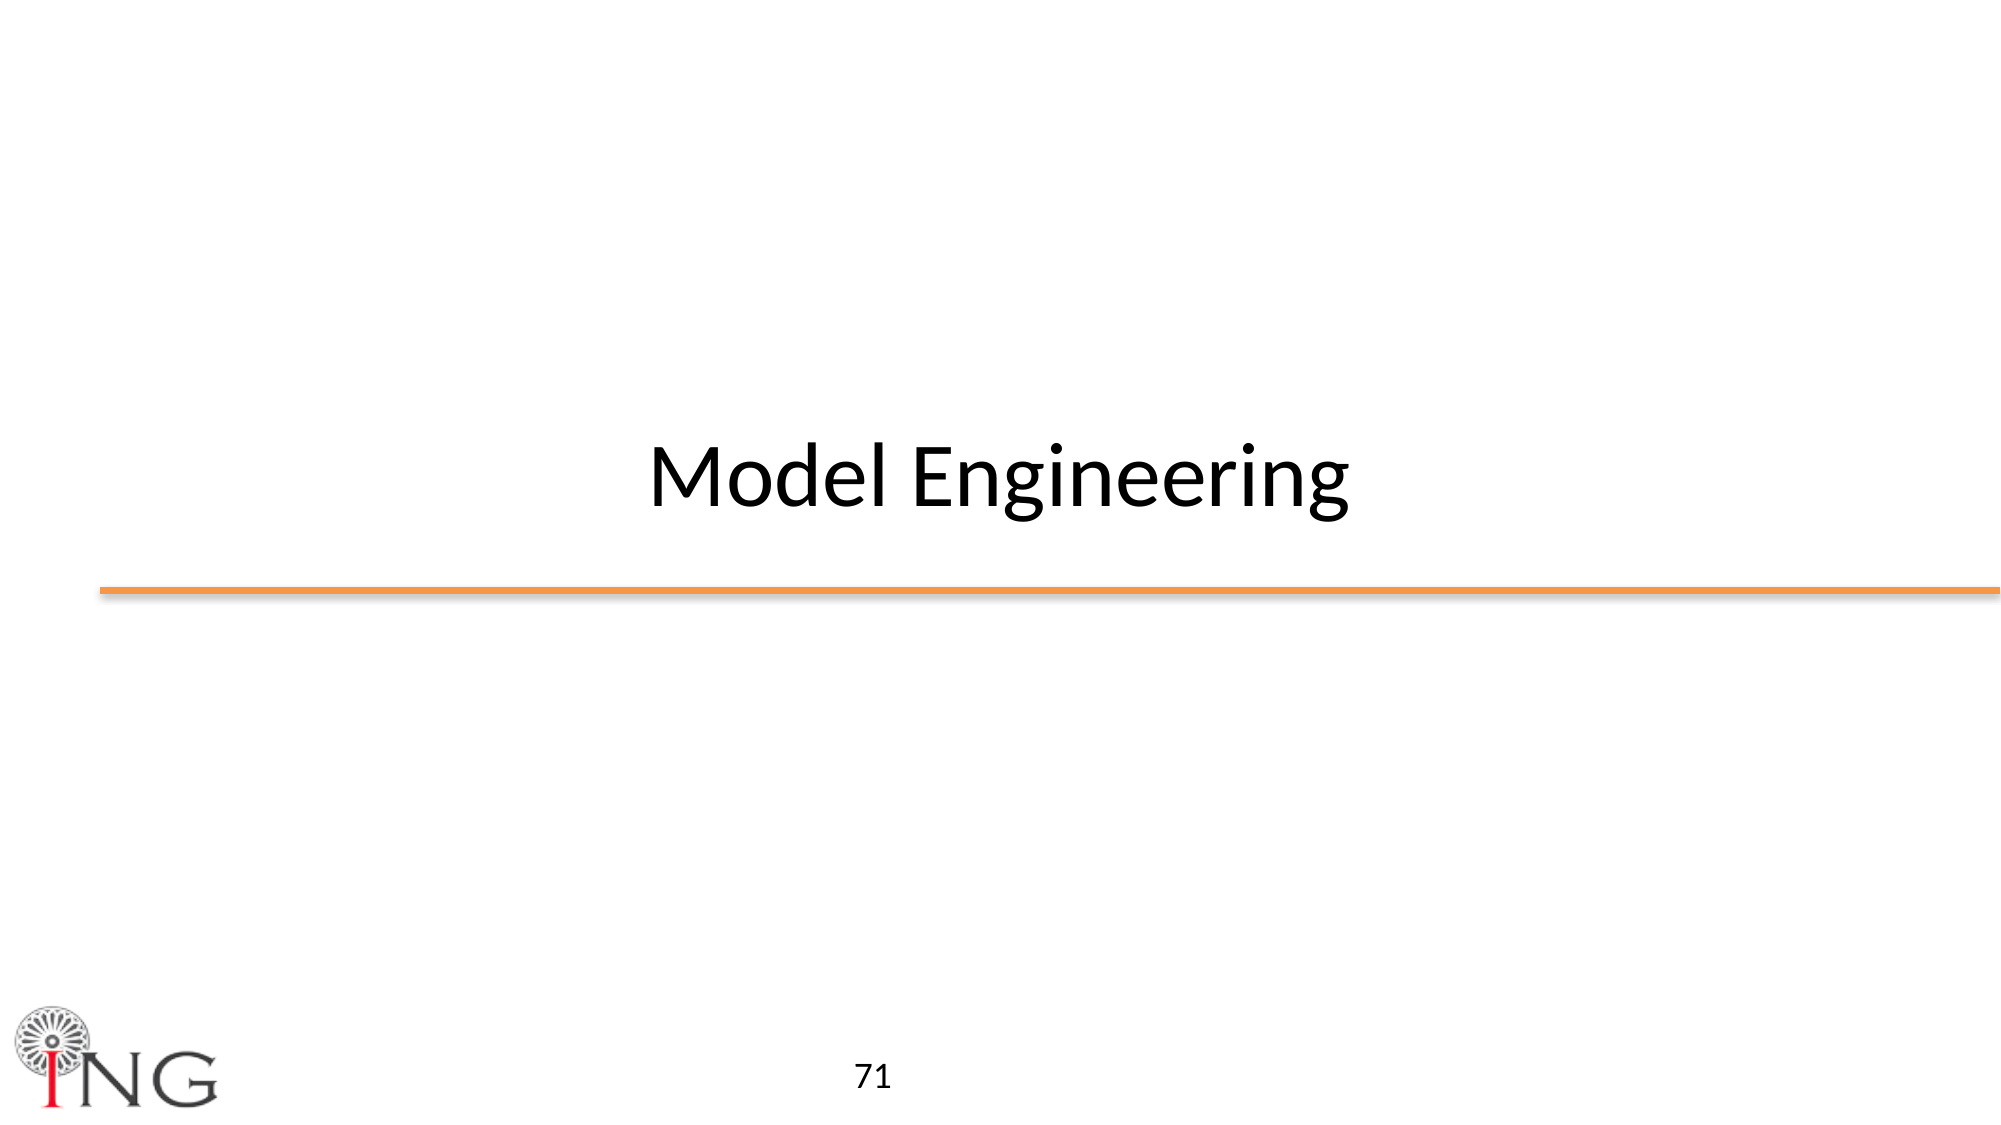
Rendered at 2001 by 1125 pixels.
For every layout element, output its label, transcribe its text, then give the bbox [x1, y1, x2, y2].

slide_number 71 [839, 1043, 1900, 1104]
title Model Engineering [150, 349, 1850, 591]
picture [0, 987, 244, 1125]
